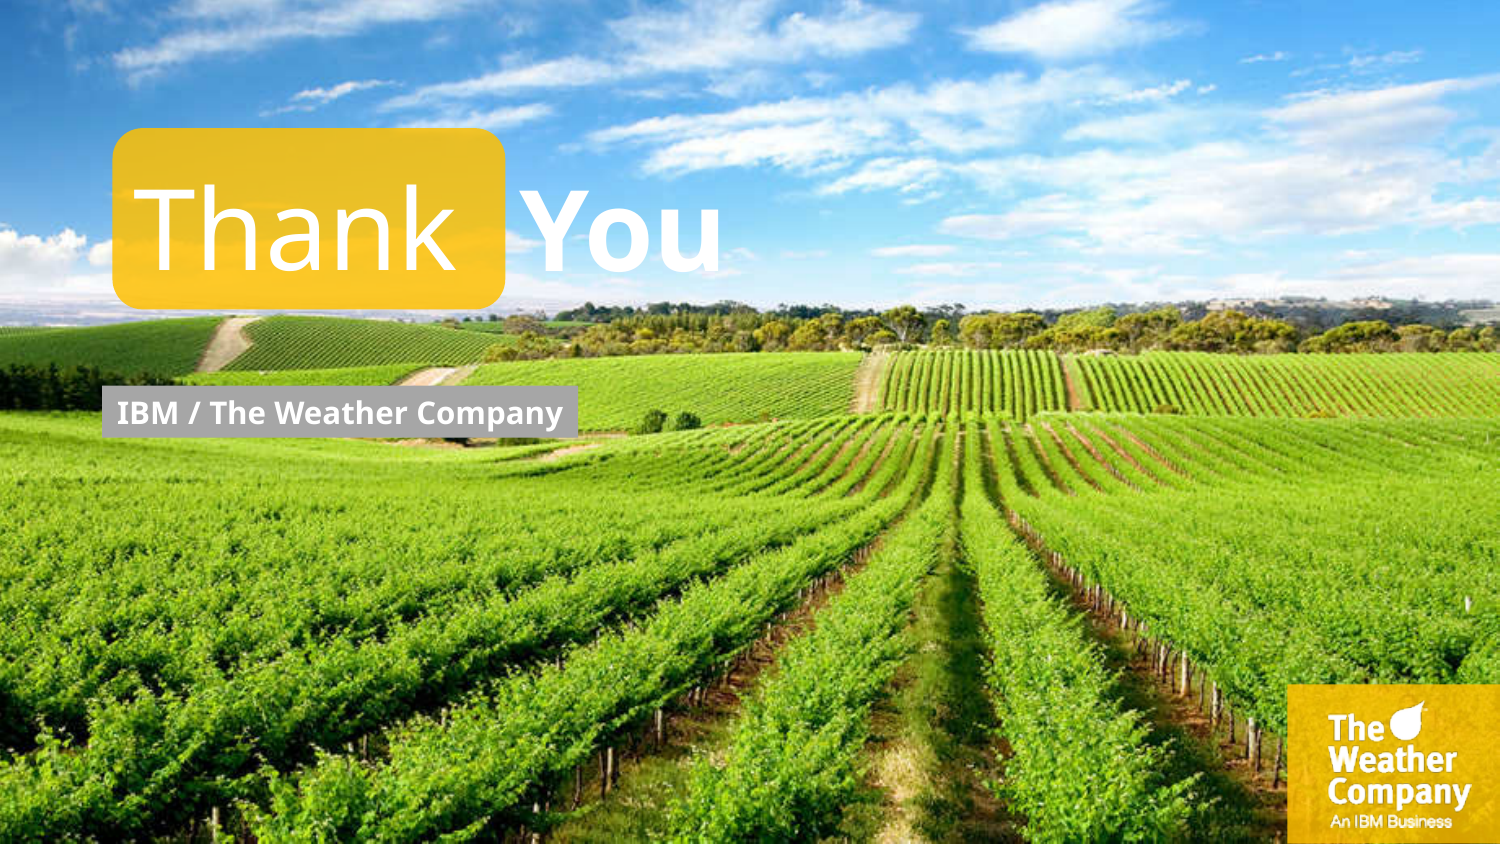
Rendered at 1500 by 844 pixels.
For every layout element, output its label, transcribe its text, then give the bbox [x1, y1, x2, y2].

picture [0, 0, 1500, 844]
text_box IBM / The Weather Company [102, 385, 579, 438]
picture [1328, 700, 1472, 828]
text_box Thank [117, 150, 473, 287]
text_box You [505, 151, 750, 288]
text_box [110, 125, 507, 312]
